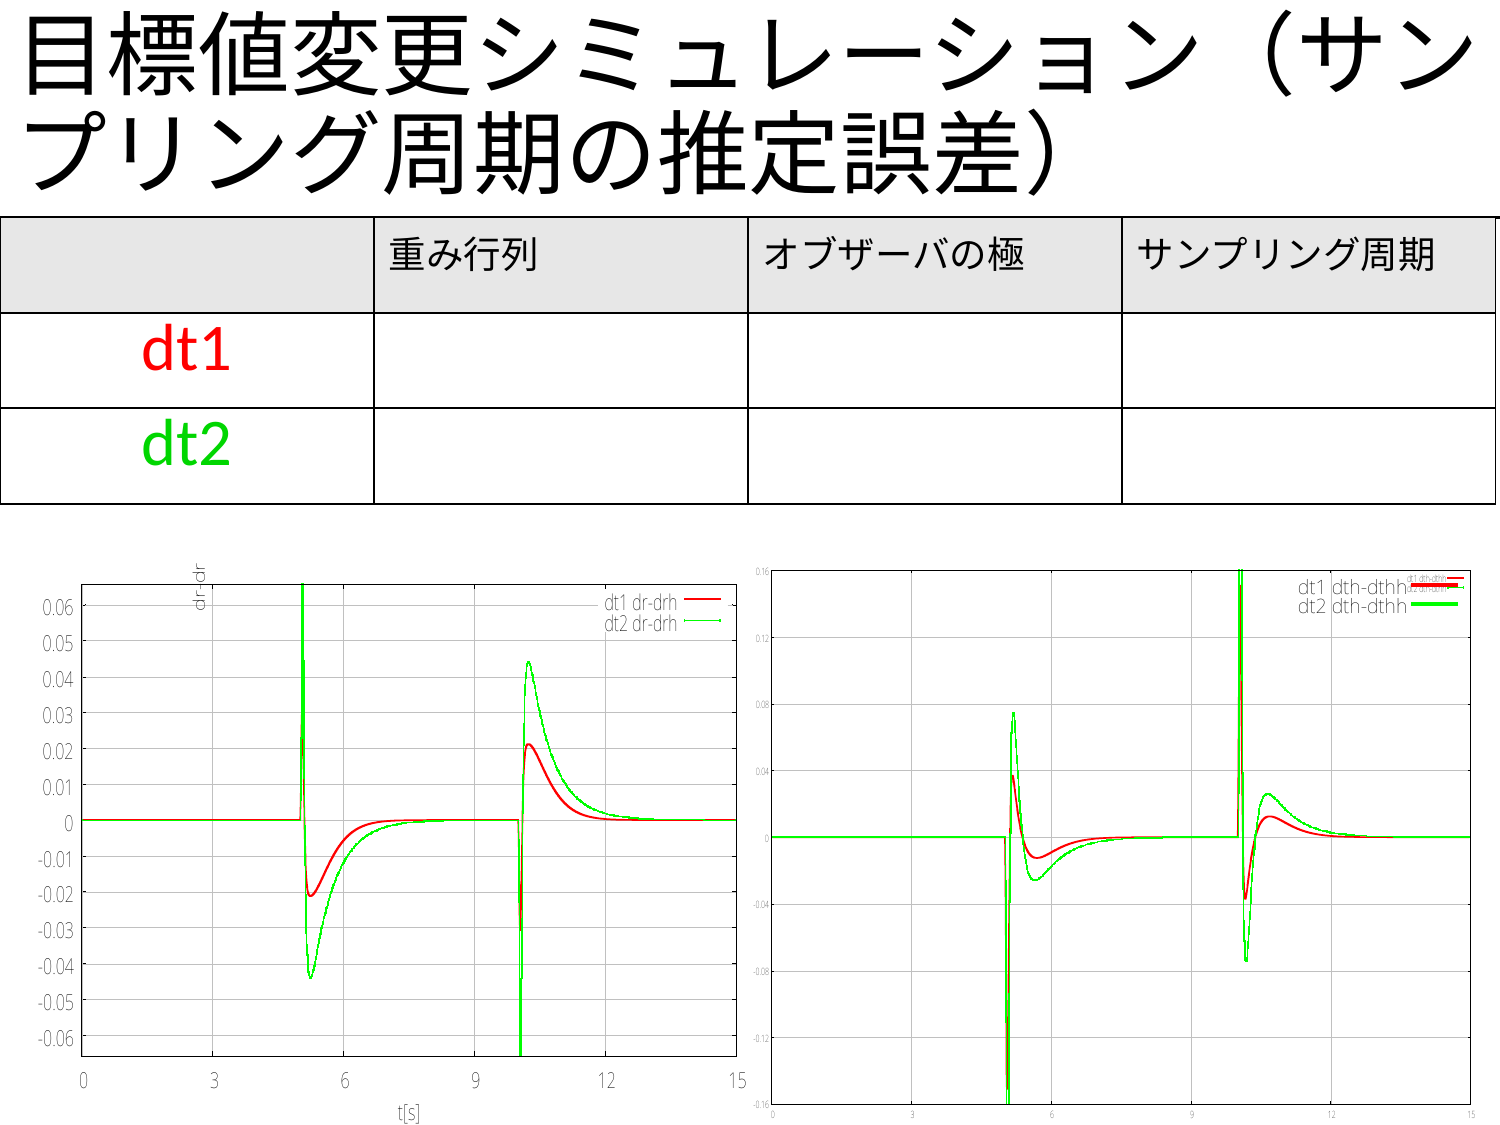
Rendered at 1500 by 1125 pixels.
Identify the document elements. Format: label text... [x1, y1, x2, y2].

picture [1279, 573, 1469, 624]
title 目標値変更シミュレーション（サンプリング周期の推定誤差） [0, 0, 1500, 218]
picture [0, 562, 776, 1125]
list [745, 560, 1496, 1124]
